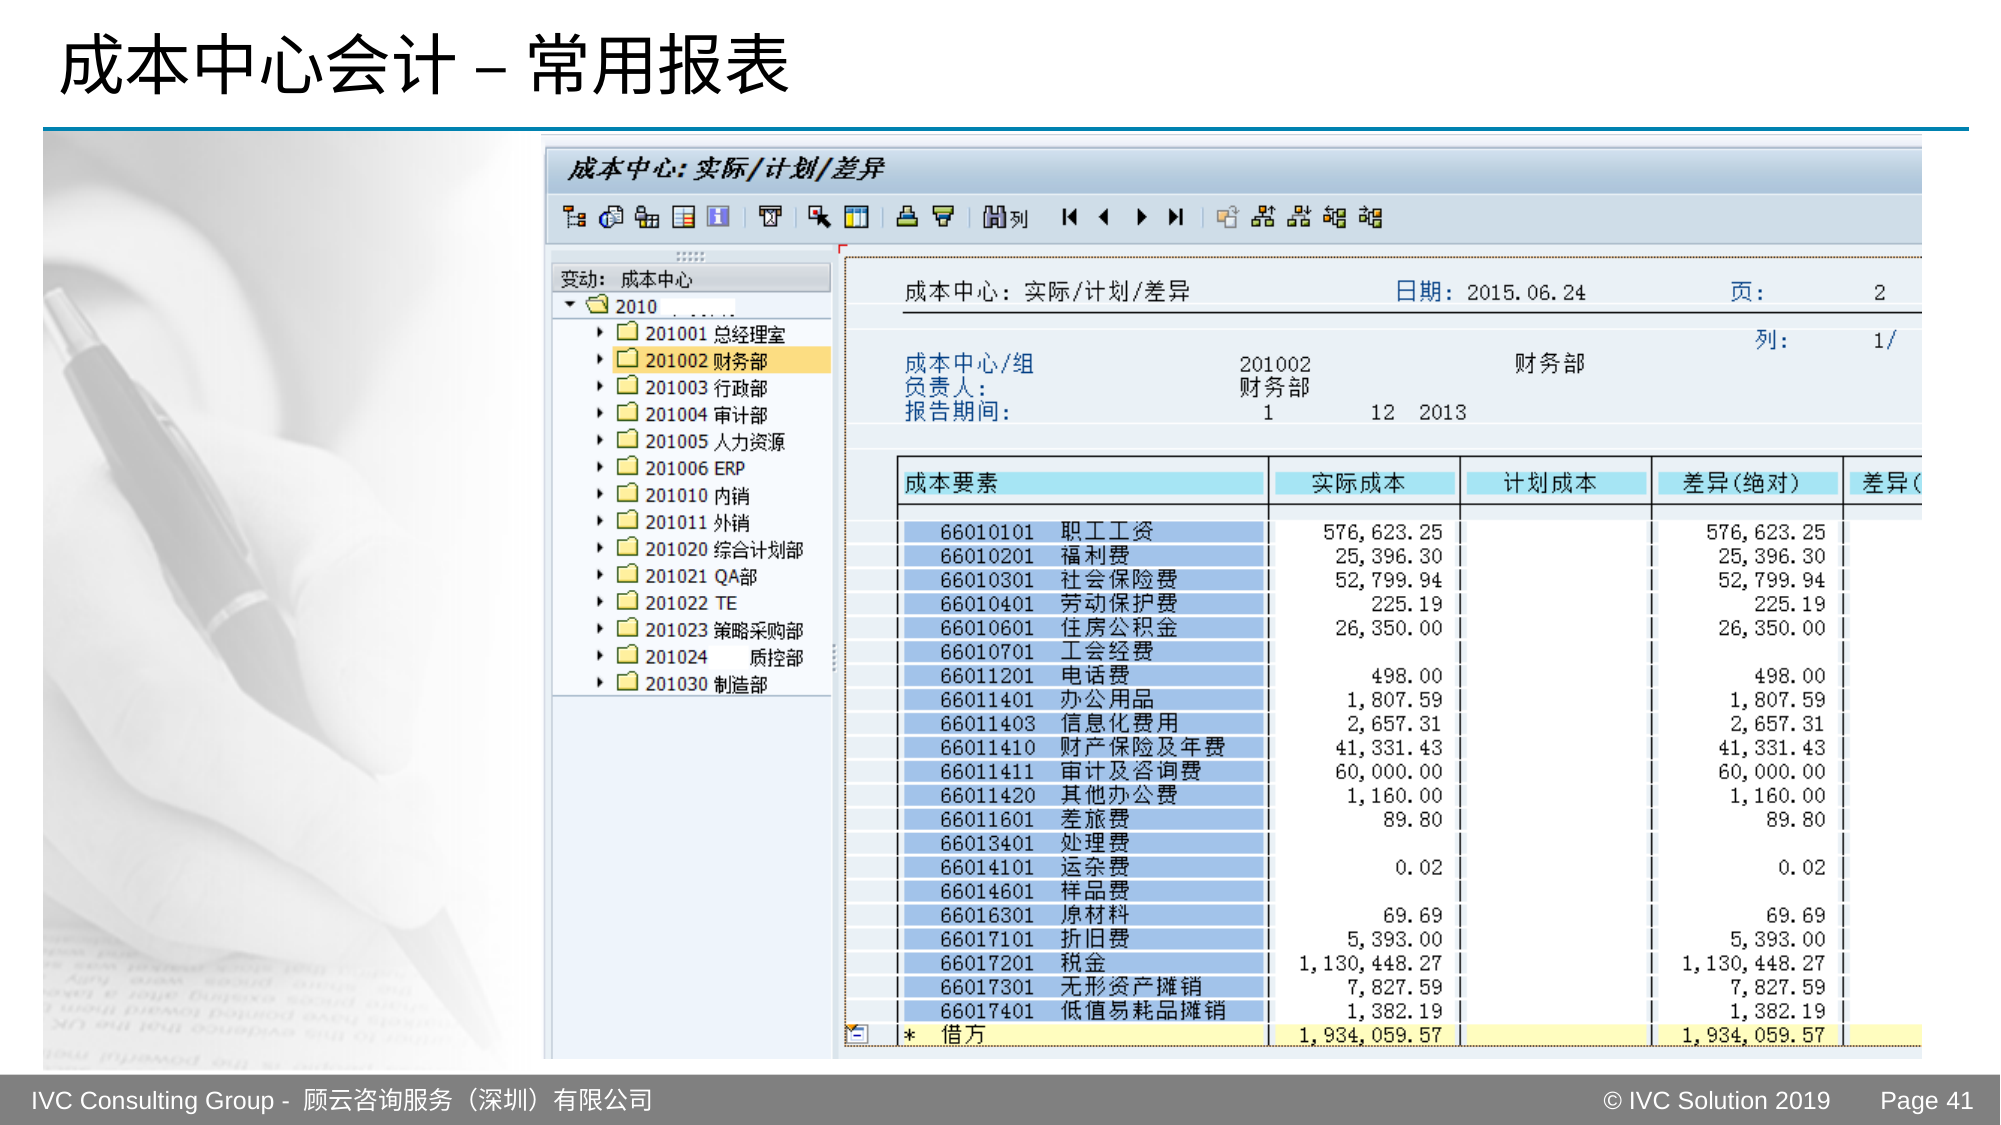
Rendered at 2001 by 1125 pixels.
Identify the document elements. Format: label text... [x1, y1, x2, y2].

picture [42, 132, 1922, 1073]
title 成本中心会计 – 常用报表 [43, 5, 1969, 121]
